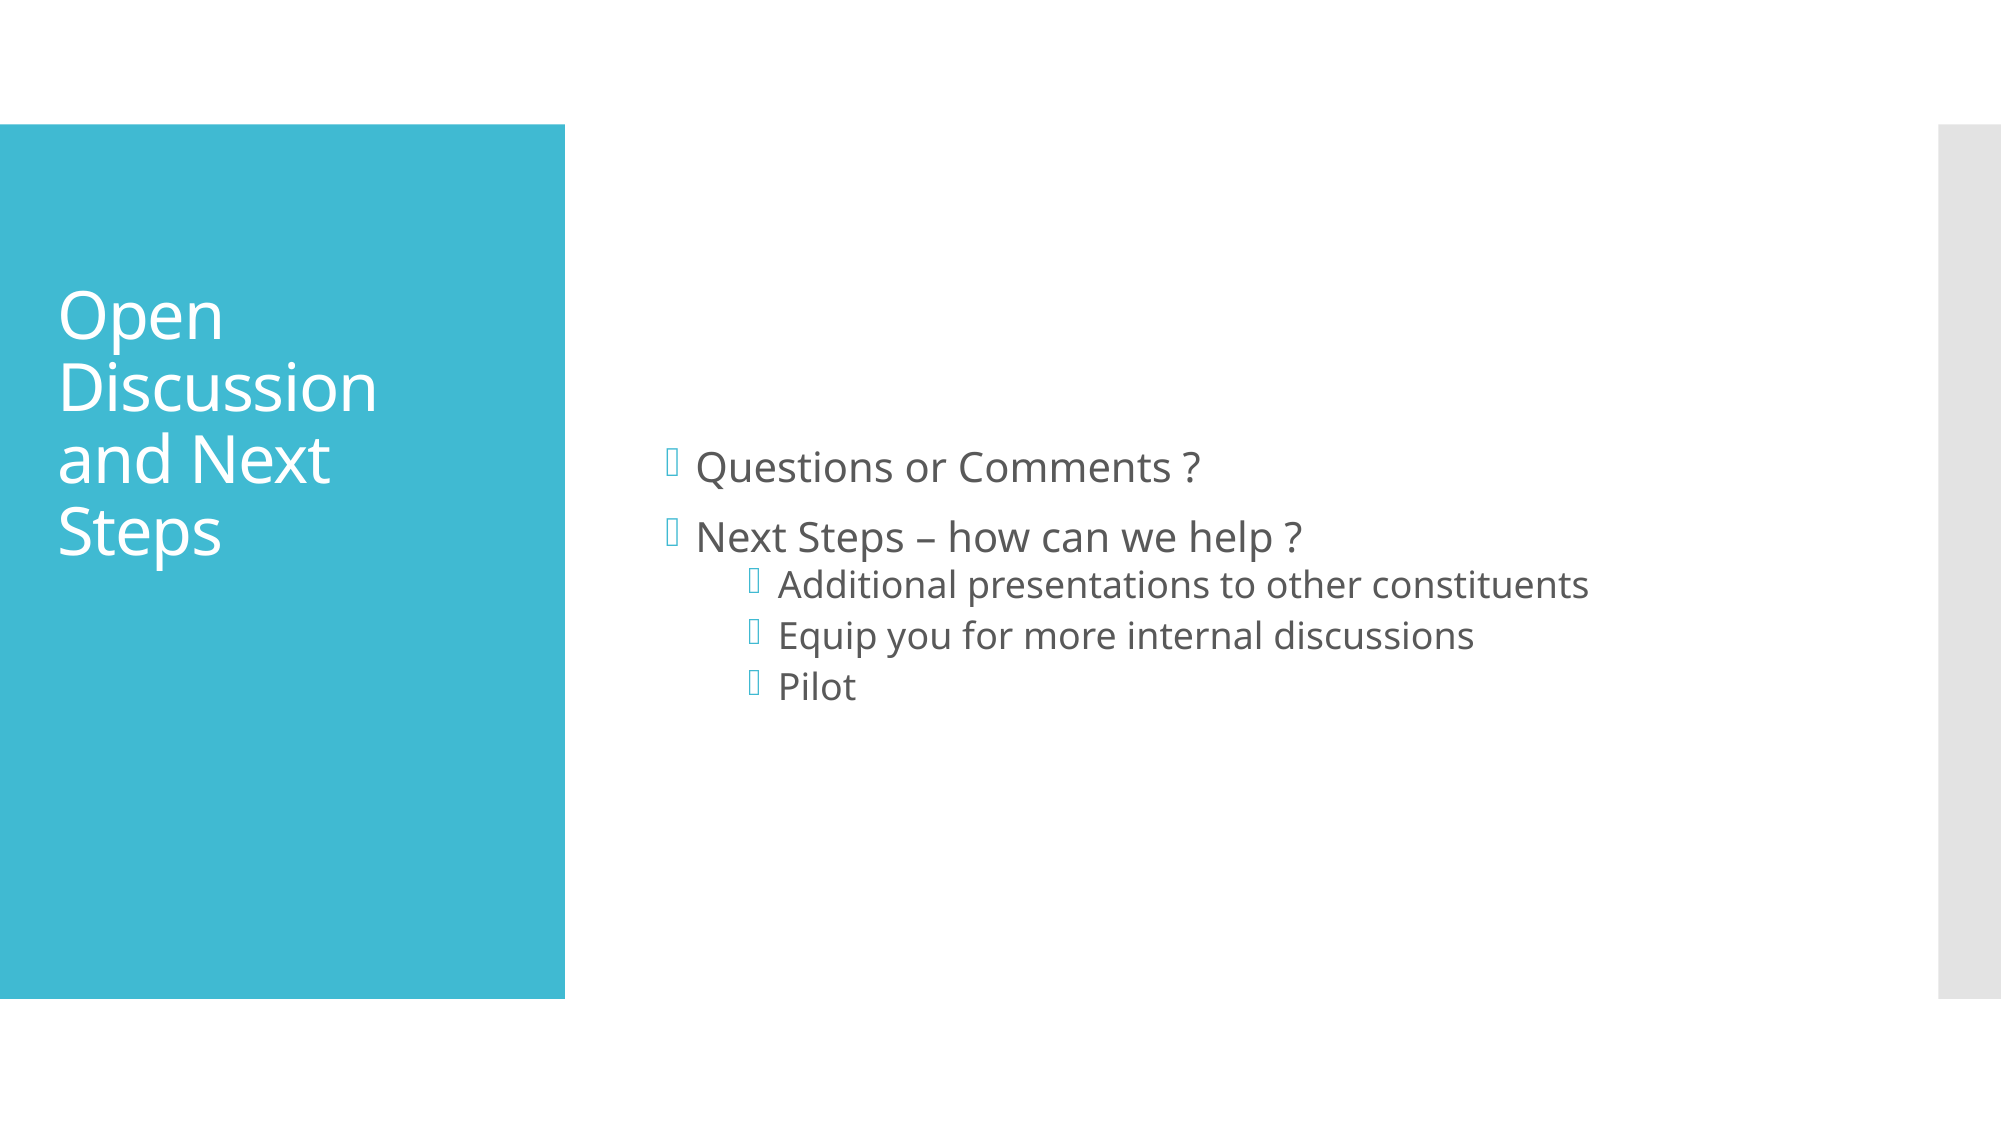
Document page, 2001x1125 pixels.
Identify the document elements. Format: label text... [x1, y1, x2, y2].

list Questions or Comments ? Next Steps – how can we help ? Additional presentations to other constituents Equip you for more internal discussions Pilot [650, 367, 1903, 788]
title Open Discussion and Next Steps [41, 187, 507, 578]
